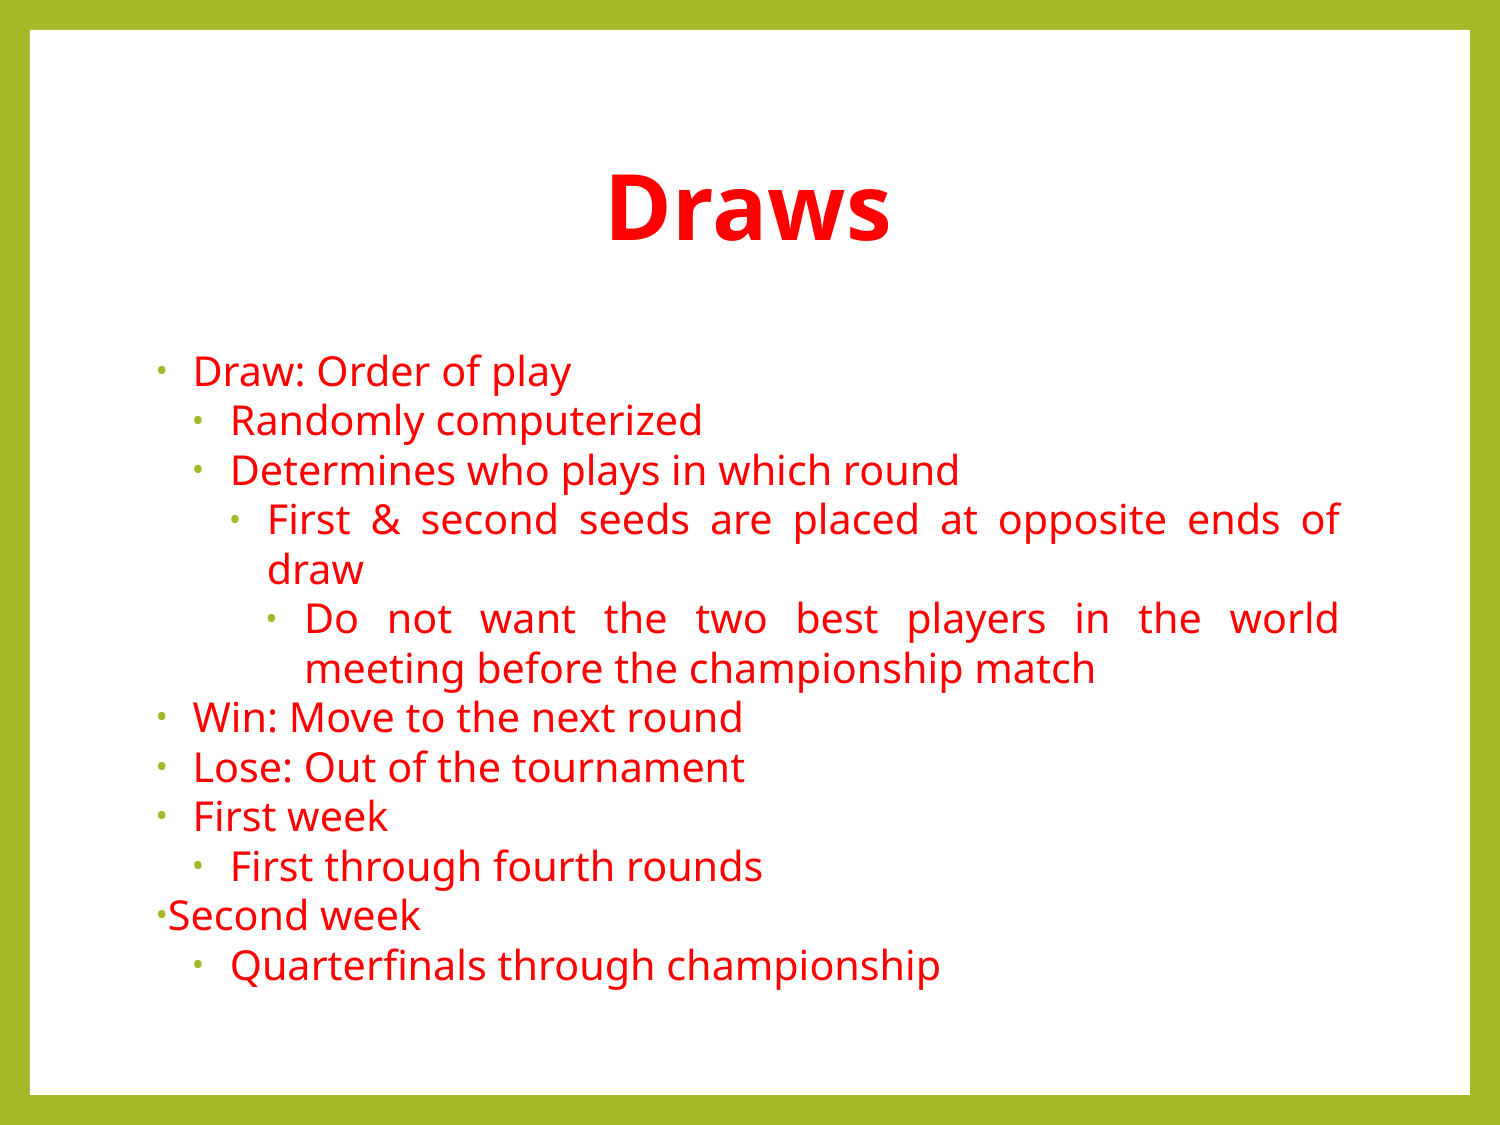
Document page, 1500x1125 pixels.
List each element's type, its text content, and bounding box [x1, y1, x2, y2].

list Draw: Order of play Randomly computerized Determines who plays in which round First & second seeds are placed at opposite ends of draw Do not want the two best players in the world meeting before the championship match Win: Move to the next round Lose: Out of the tournament First week First through fourth rounds Second week Quarterfinals through championship [140, 337, 1356, 1000]
title Draws [140, 99, 1356, 323]
